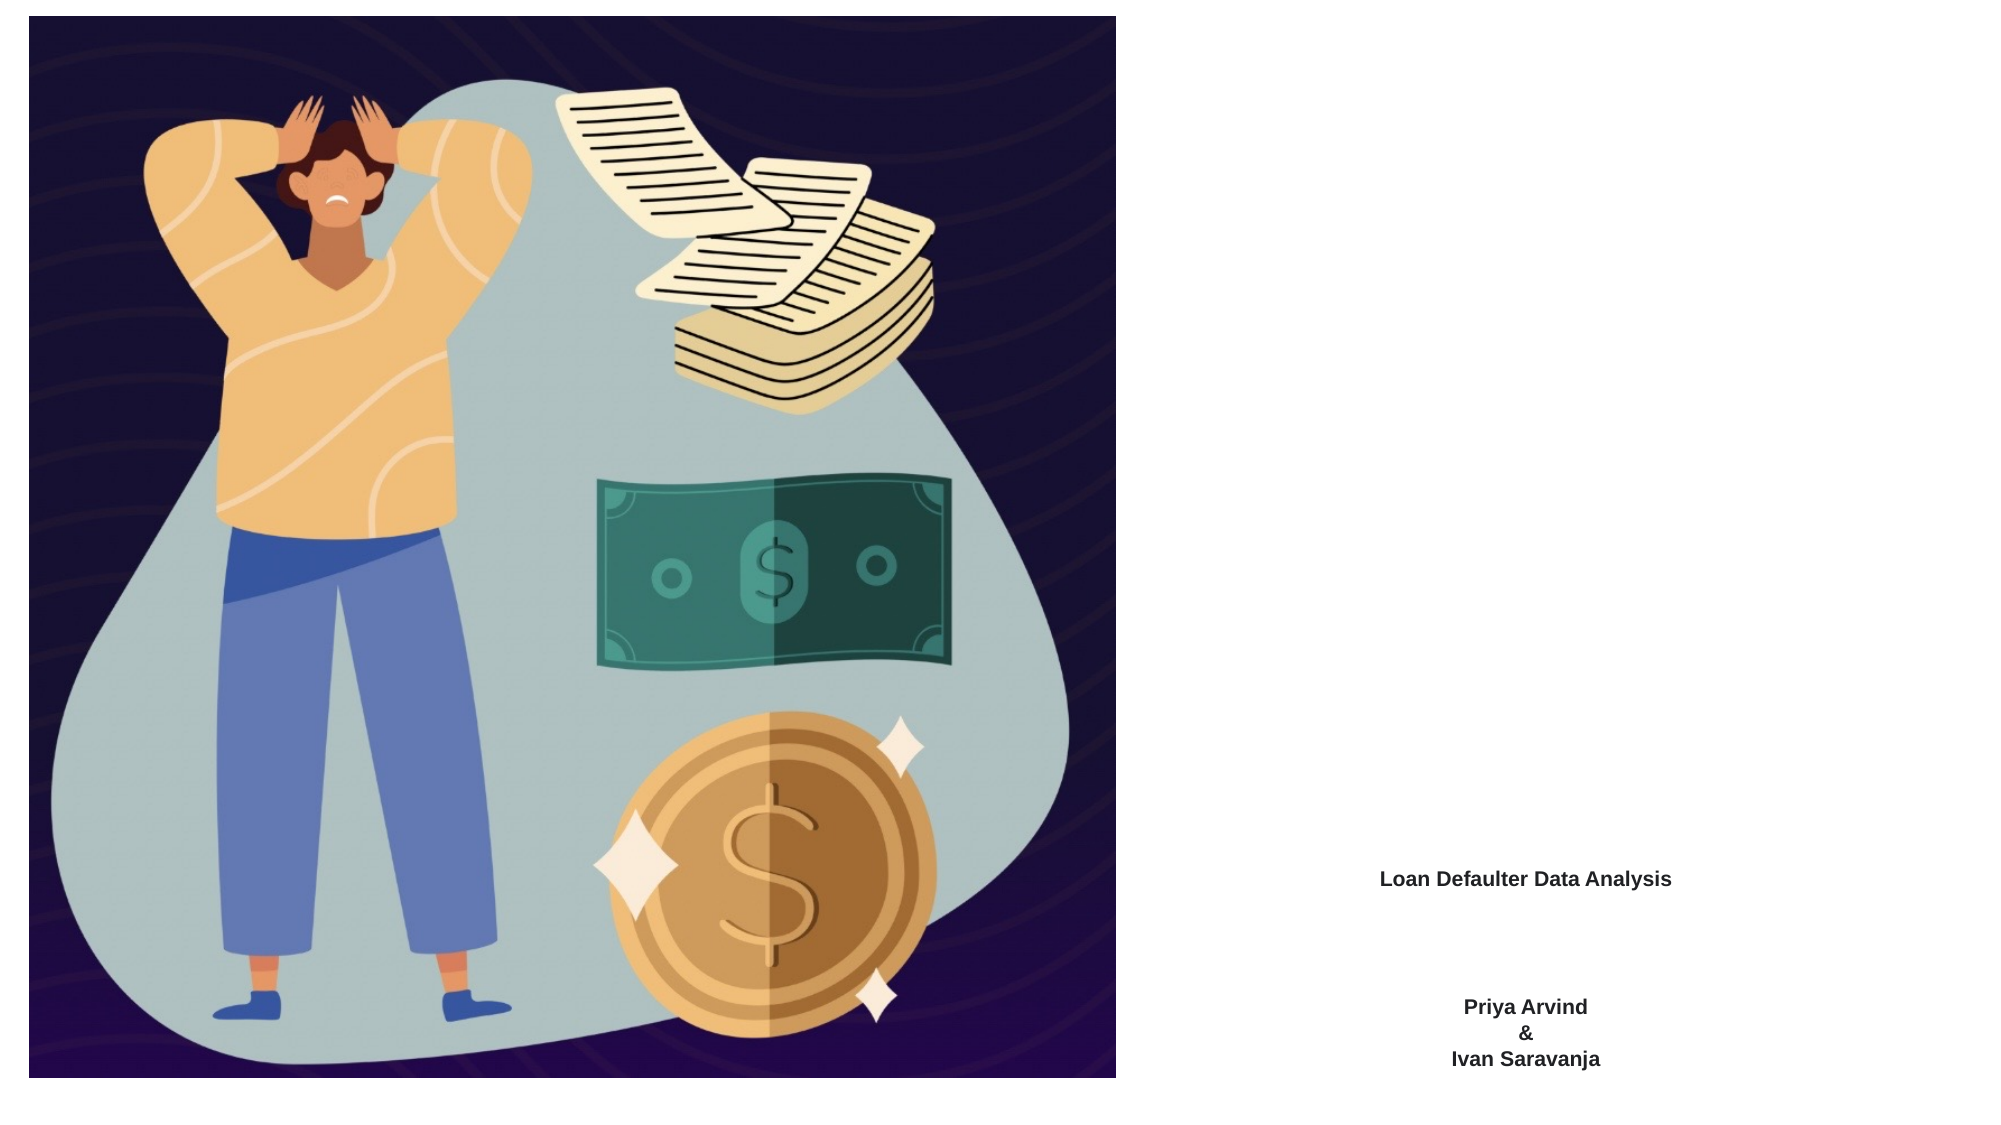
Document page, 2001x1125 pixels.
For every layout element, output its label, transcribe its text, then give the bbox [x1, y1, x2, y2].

title Loan Defaulter Data Analysis Priya Arvind & Ivan Saravanja [1202, 856, 1850, 1079]
picture [28, 15, 1116, 1078]
